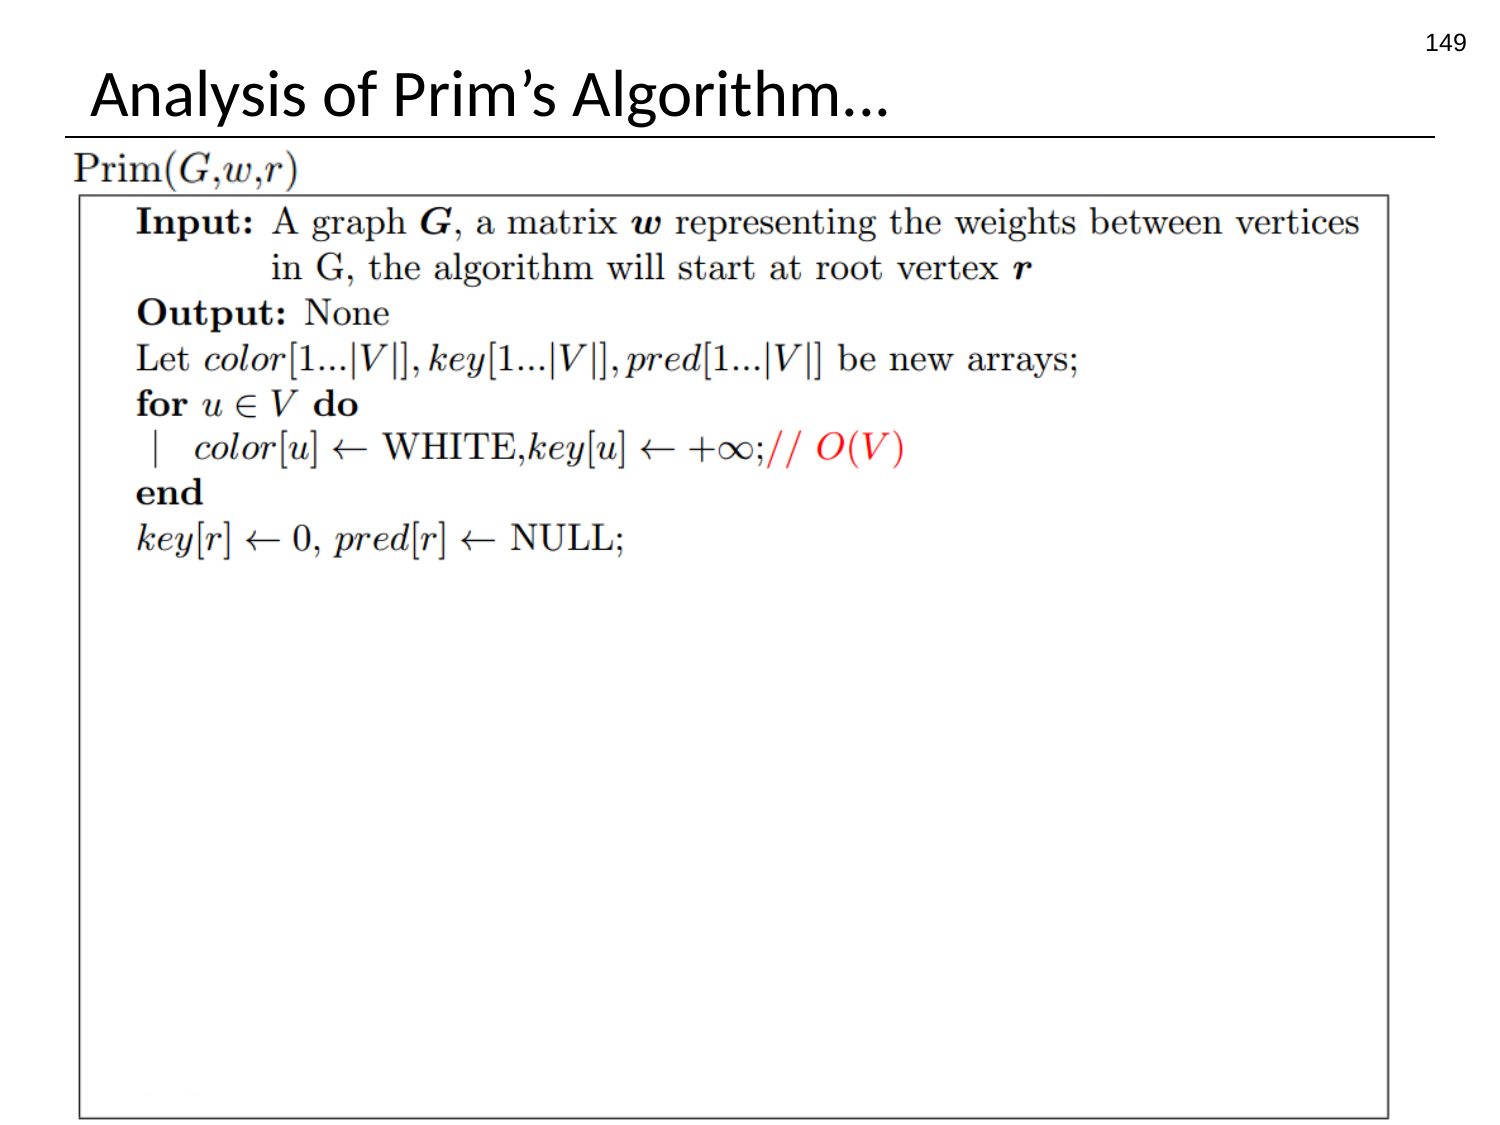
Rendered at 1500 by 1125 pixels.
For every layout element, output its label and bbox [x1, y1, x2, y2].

picture [69, 146, 302, 193]
title [75, 20, 1425, 138]
slide_number [1131, 18, 1483, 62]
list [74, 192, 1392, 1123]
